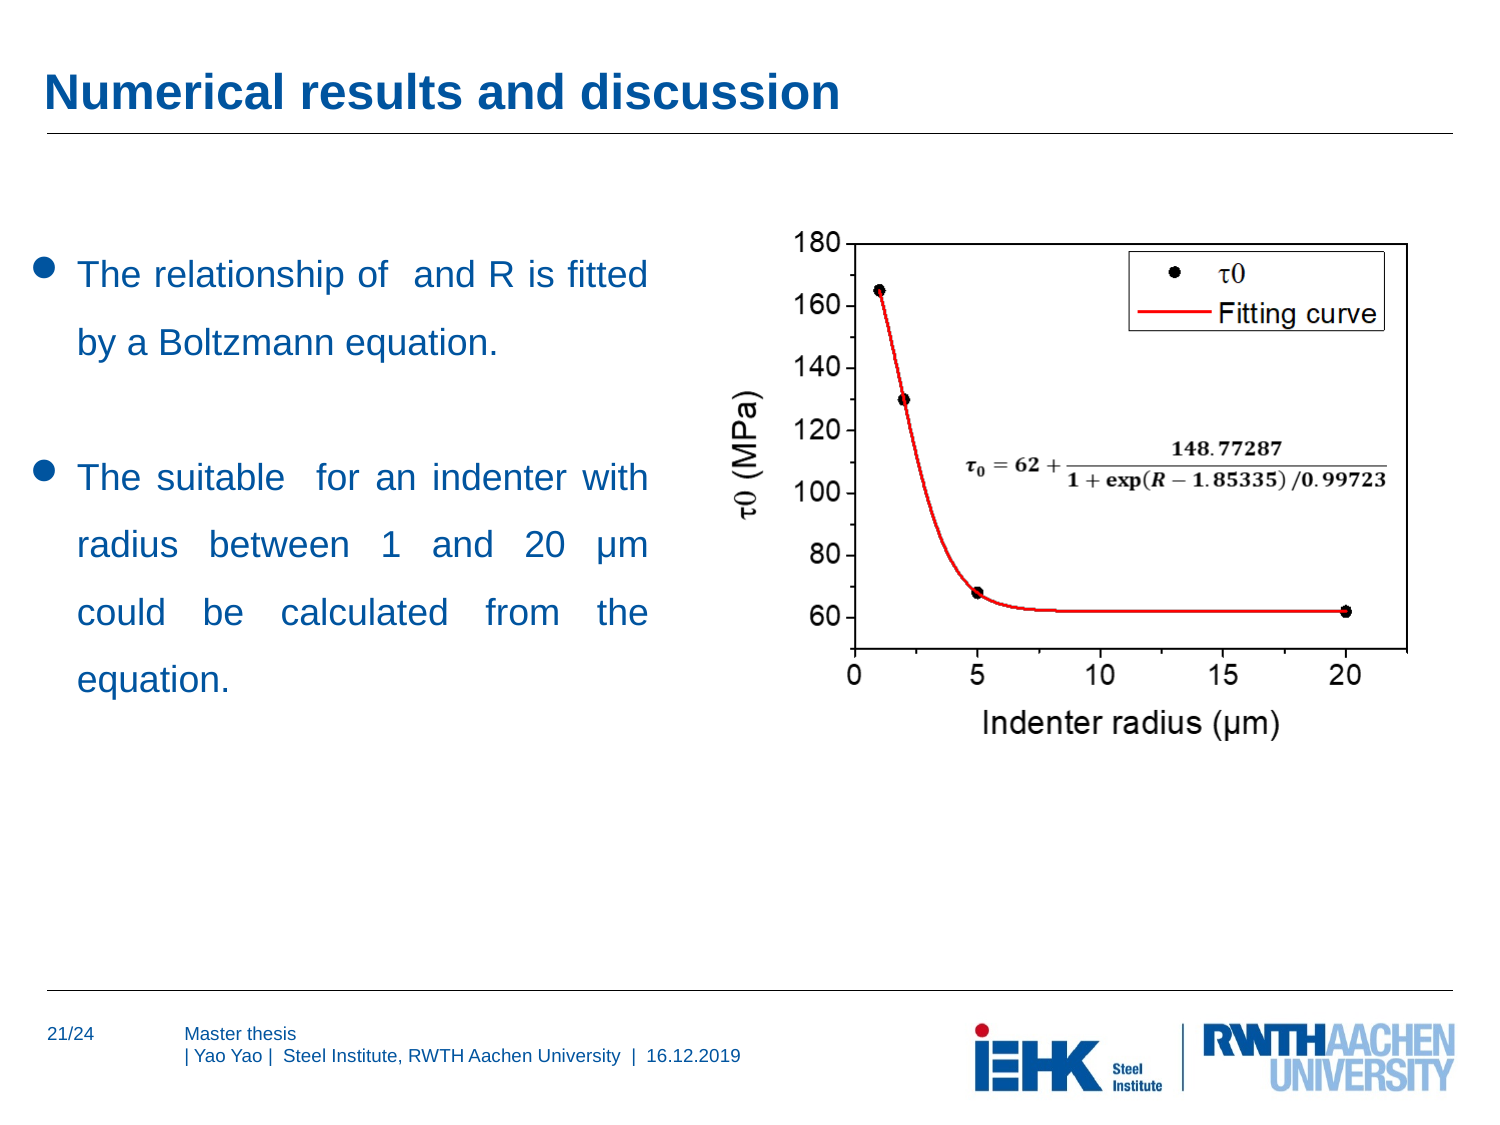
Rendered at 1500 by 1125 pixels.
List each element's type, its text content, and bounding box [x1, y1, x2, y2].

text_box Numerical results and discussion [43, 30, 1450, 120]
picture [714, 220, 1425, 758]
picture [954, 1003, 1475, 1124]
